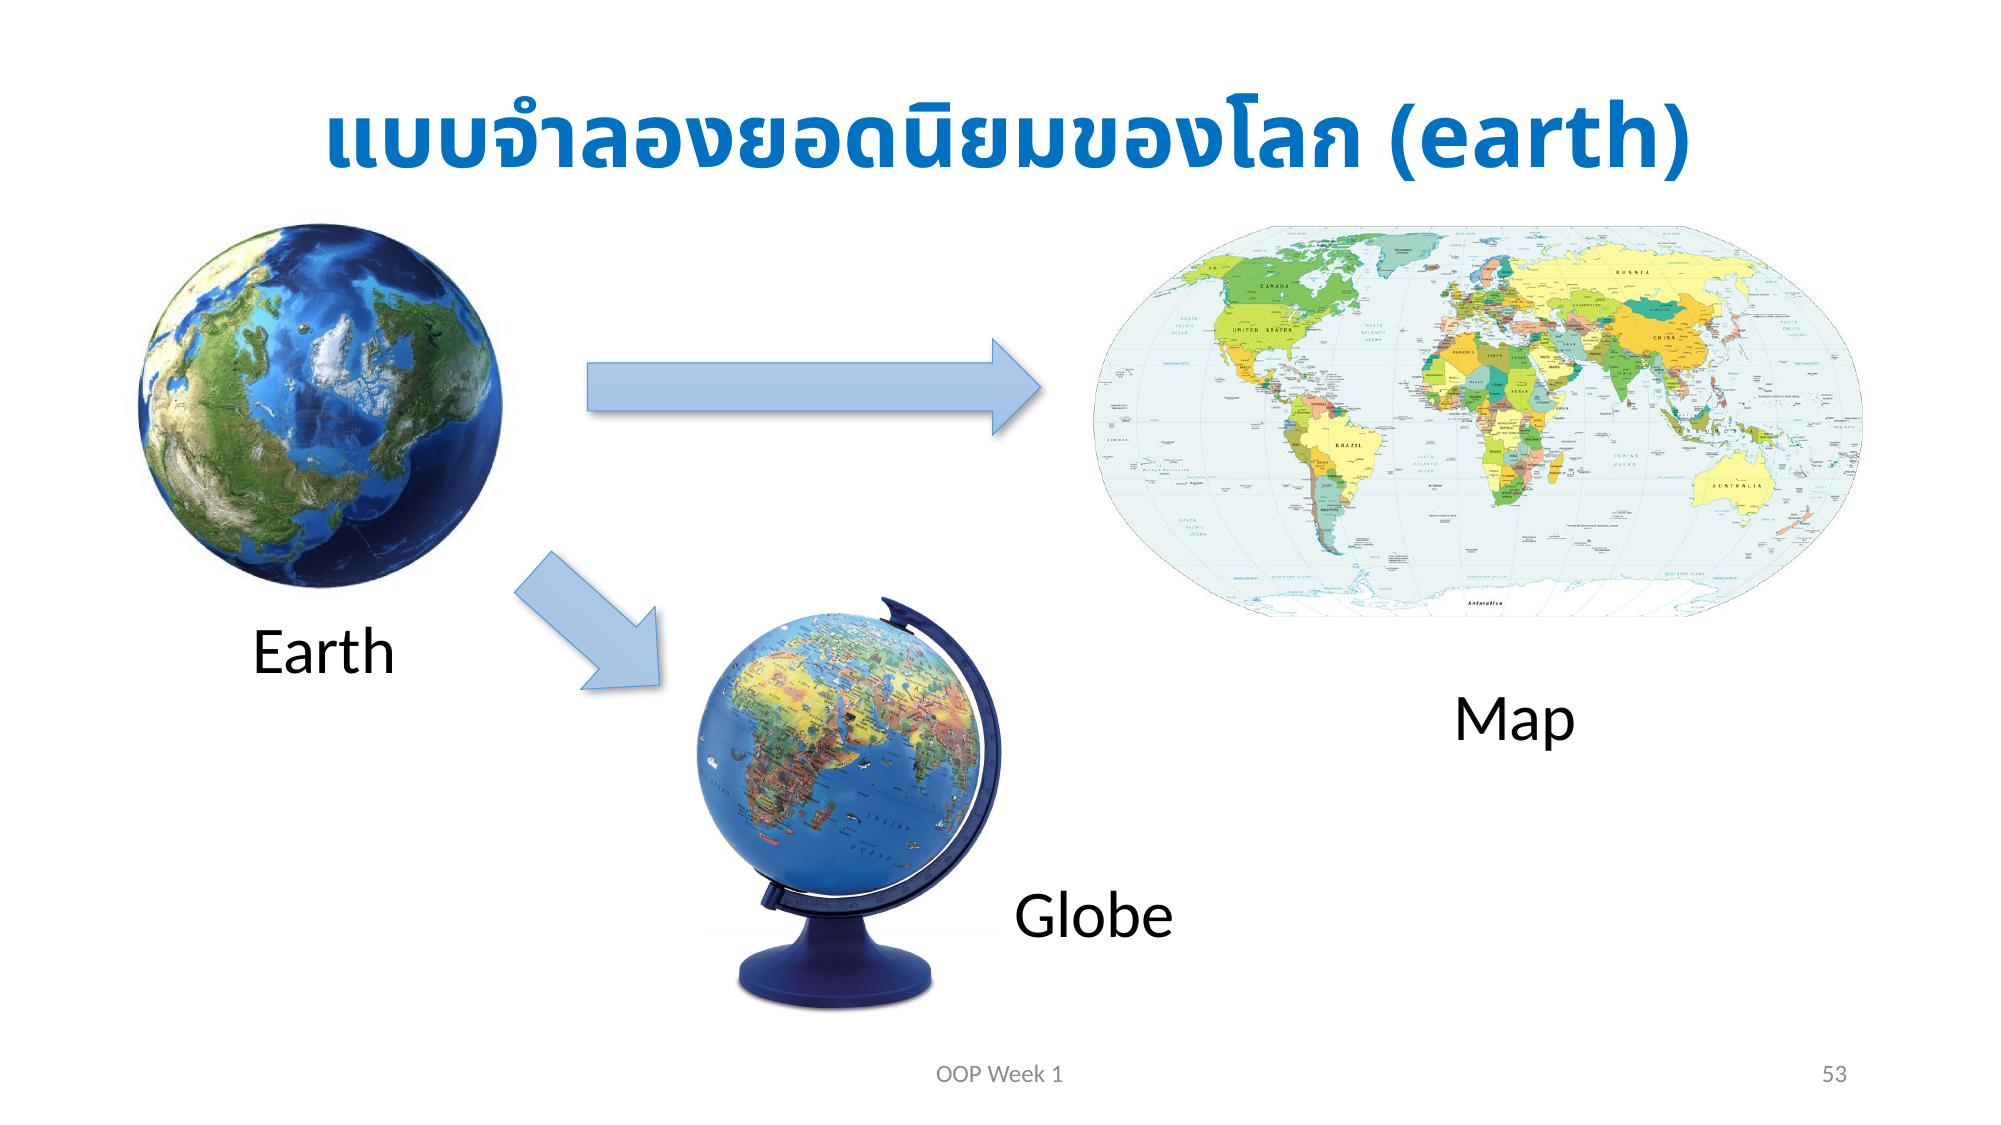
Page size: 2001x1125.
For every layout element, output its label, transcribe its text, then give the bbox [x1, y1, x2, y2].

picture [696, 596, 1002, 1015]
picture [1092, 226, 1863, 617]
text_box Globe [1002, 863, 1216, 959]
title แบบจำลองยอดนิยมของโลก (earth) [307, 45, 1708, 233]
text_box [516, 550, 660, 690]
footer OOP Week 1 [662, 1042, 1338, 1103]
picture [123, 209, 516, 602]
text_box Map [1438, 666, 1654, 761]
slide_number 53 [1412, 1042, 1863, 1103]
text_box Earth [237, 602, 454, 694]
text_box [586, 337, 1042, 437]
